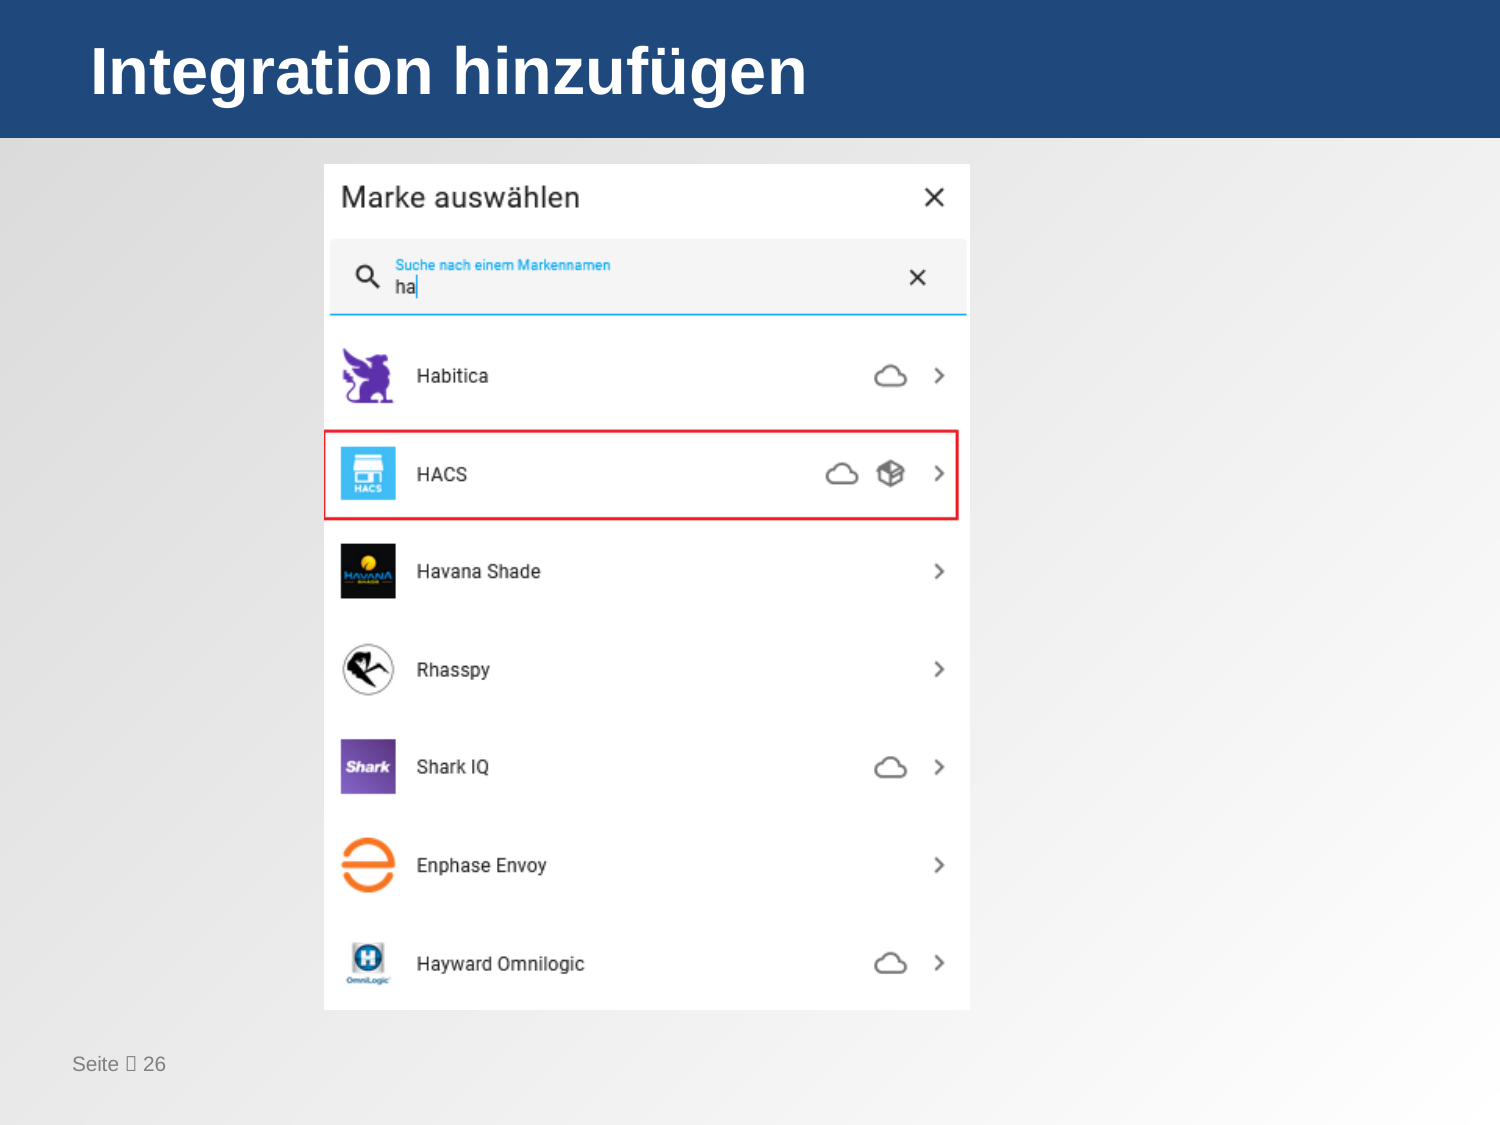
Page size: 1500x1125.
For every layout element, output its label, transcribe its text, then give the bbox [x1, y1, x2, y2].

picture [324, 163, 971, 1010]
title Integration hinzufügen [75, 20, 1425, 208]
